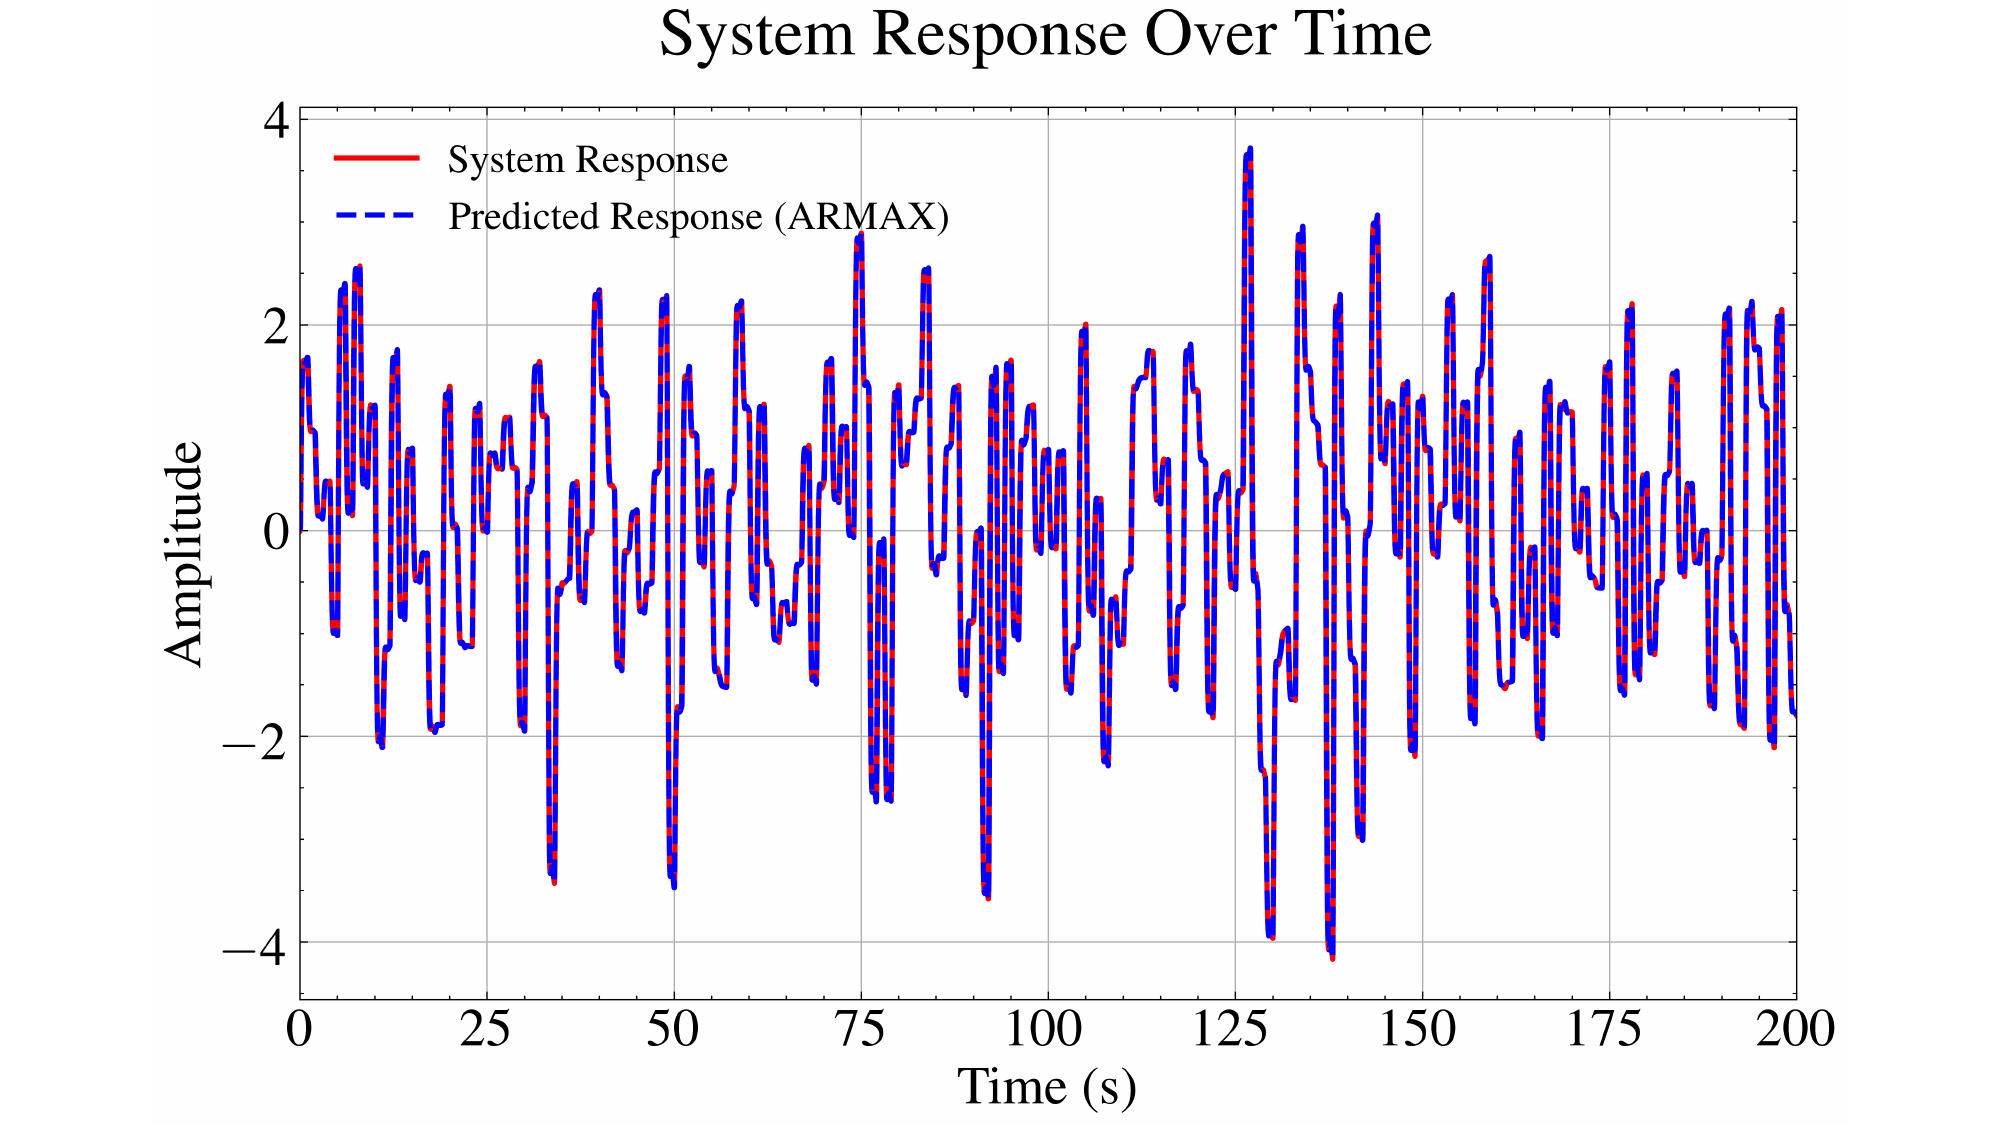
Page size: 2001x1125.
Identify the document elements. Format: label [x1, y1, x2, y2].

picture [154, 0, 1846, 1125]
